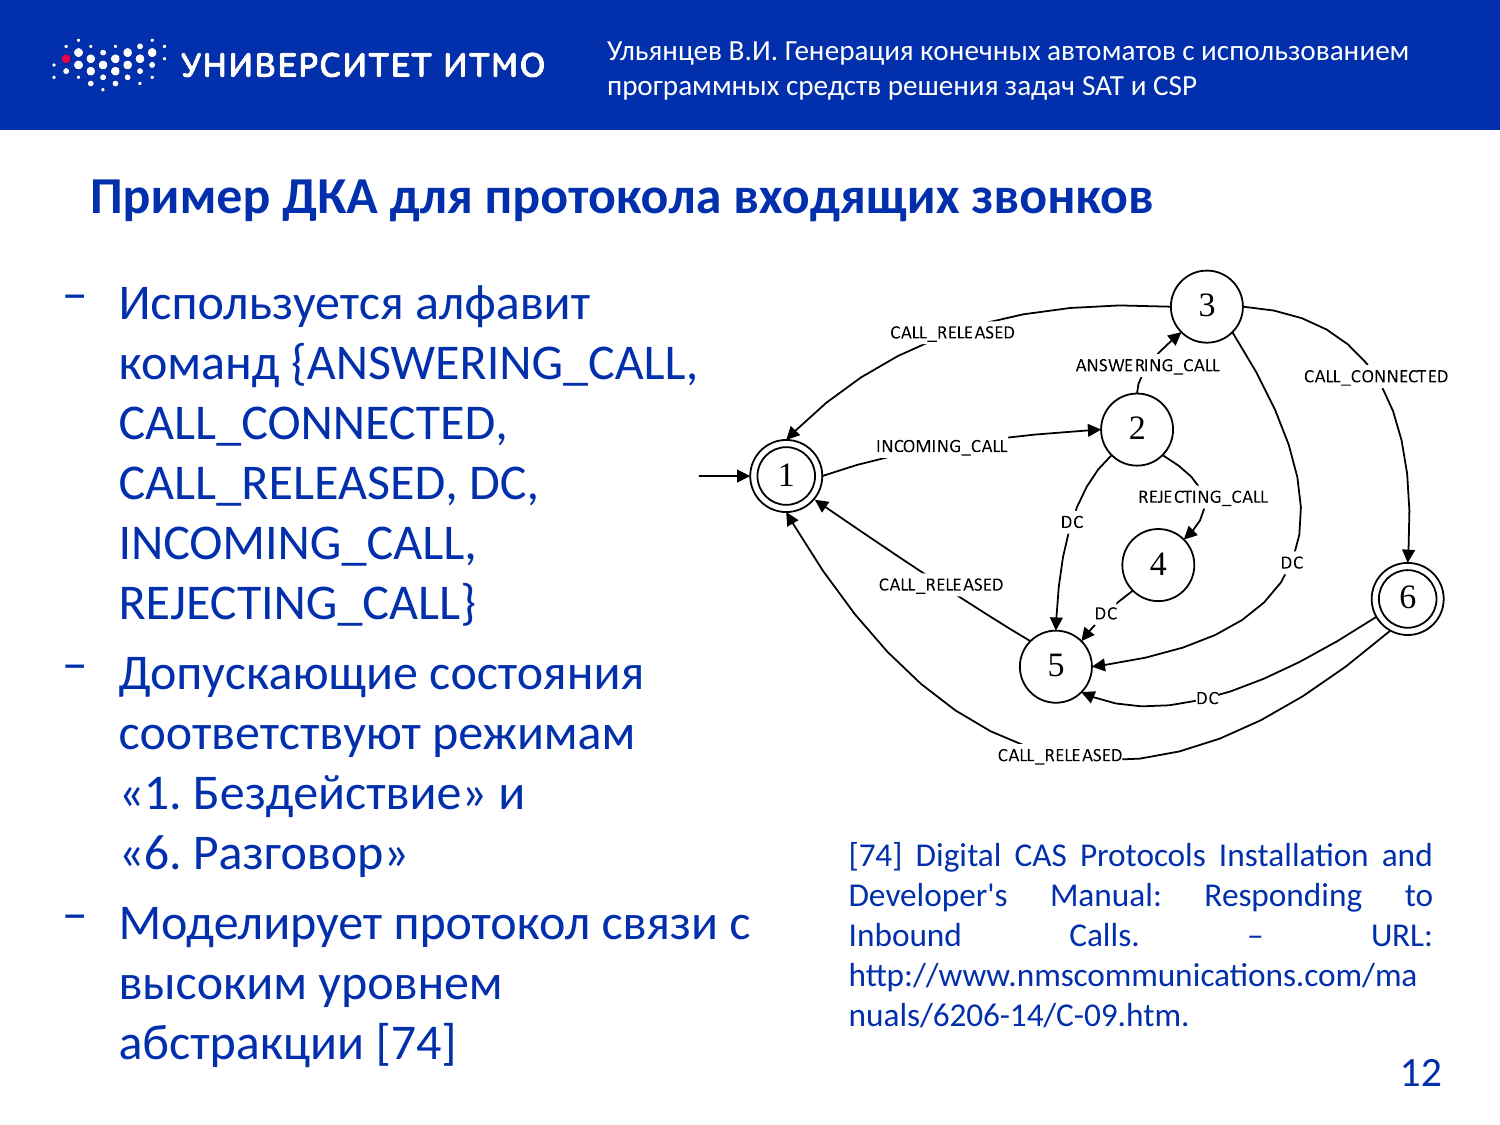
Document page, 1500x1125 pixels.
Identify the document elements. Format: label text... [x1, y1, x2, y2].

text_box [74] Digital CAS Protocols Installation and Developer's Manual: Responding to Inbound Calls. – URL: http://www.nmscommunications.com/manuals/6206-14/C-09.htm. [833, 825, 1449, 1041]
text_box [674, 267, 1461, 777]
picture [0, 0, 596, 130]
text_box Ульянцев В.И. Генерация конечных автоматов с использованием программных средств решения задач SAT и CSP [592, 24, 1449, 109]
title Пример ДКА для протокола входящих звонков [74, 136, 1426, 250]
list Используется алфавит команд {ANSWERING_CALL, CALL_CONNECTED, CALL_RELEASED, DC, INCOMING_CALL, REJECTING_CALL} Допускающие состояния соответствуют режимам «1. Бездействие» и «6. Разговор» Моделирует протокол связи с высоким уровнем абстракции [74] [47, 261, 770, 1057]
